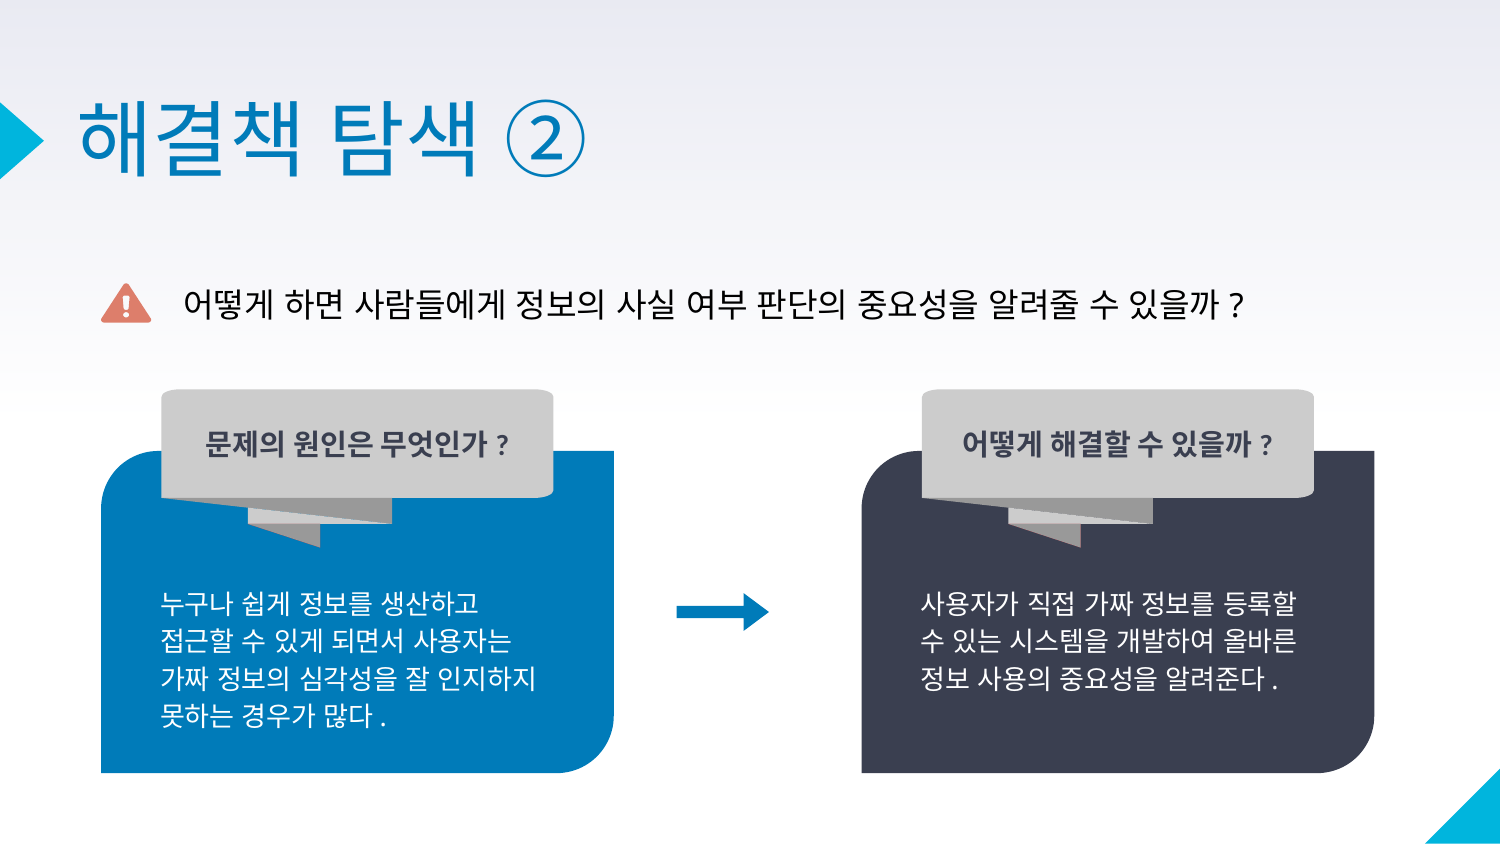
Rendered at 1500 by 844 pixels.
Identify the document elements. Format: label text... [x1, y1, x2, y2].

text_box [161, 389, 554, 548]
text_box [101, 283, 151, 323]
text_box 어떻게 하면 사람들에게 정보의 사실 여부 판단의 중요성을 알려줄 수 있을까? [151, 268, 1382, 338]
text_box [676, 551, 800, 673]
text_box [861, 450, 1375, 774]
title 해결책 탐색 ➁ [76, 106, 1076, 196]
text_box 누구나 쉽게 정보를 생산하고 접근할 수 있게 되면서 사용자는 가짜 정보의 심각성을 잘 인지하지 못하는 경우가 많다. [145, 567, 570, 657]
text_box 사용자가 직접 가짜 정보를 등록할 수 있는 시스템을 개발하여 올바른 정보 사용의 중요성을 알려준다. [905, 567, 1331, 657]
text_box [101, 450, 614, 774]
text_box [921, 389, 1315, 548]
